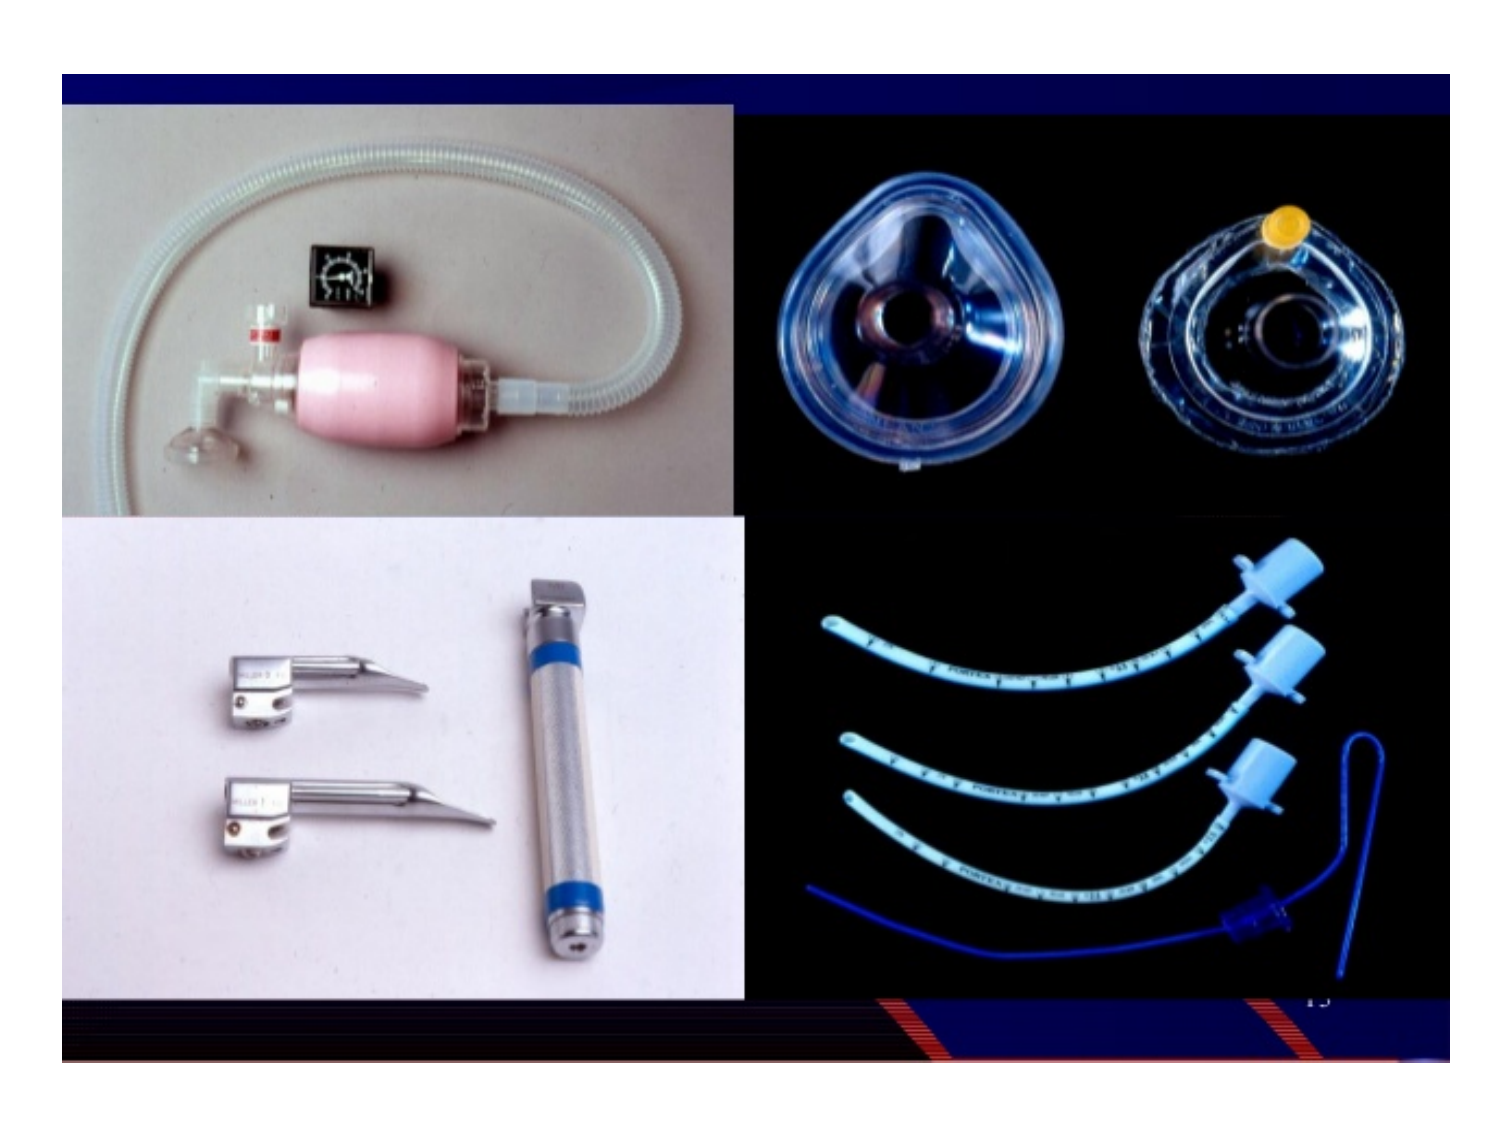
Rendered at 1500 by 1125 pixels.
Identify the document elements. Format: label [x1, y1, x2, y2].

picture [62, 74, 1451, 1063]
